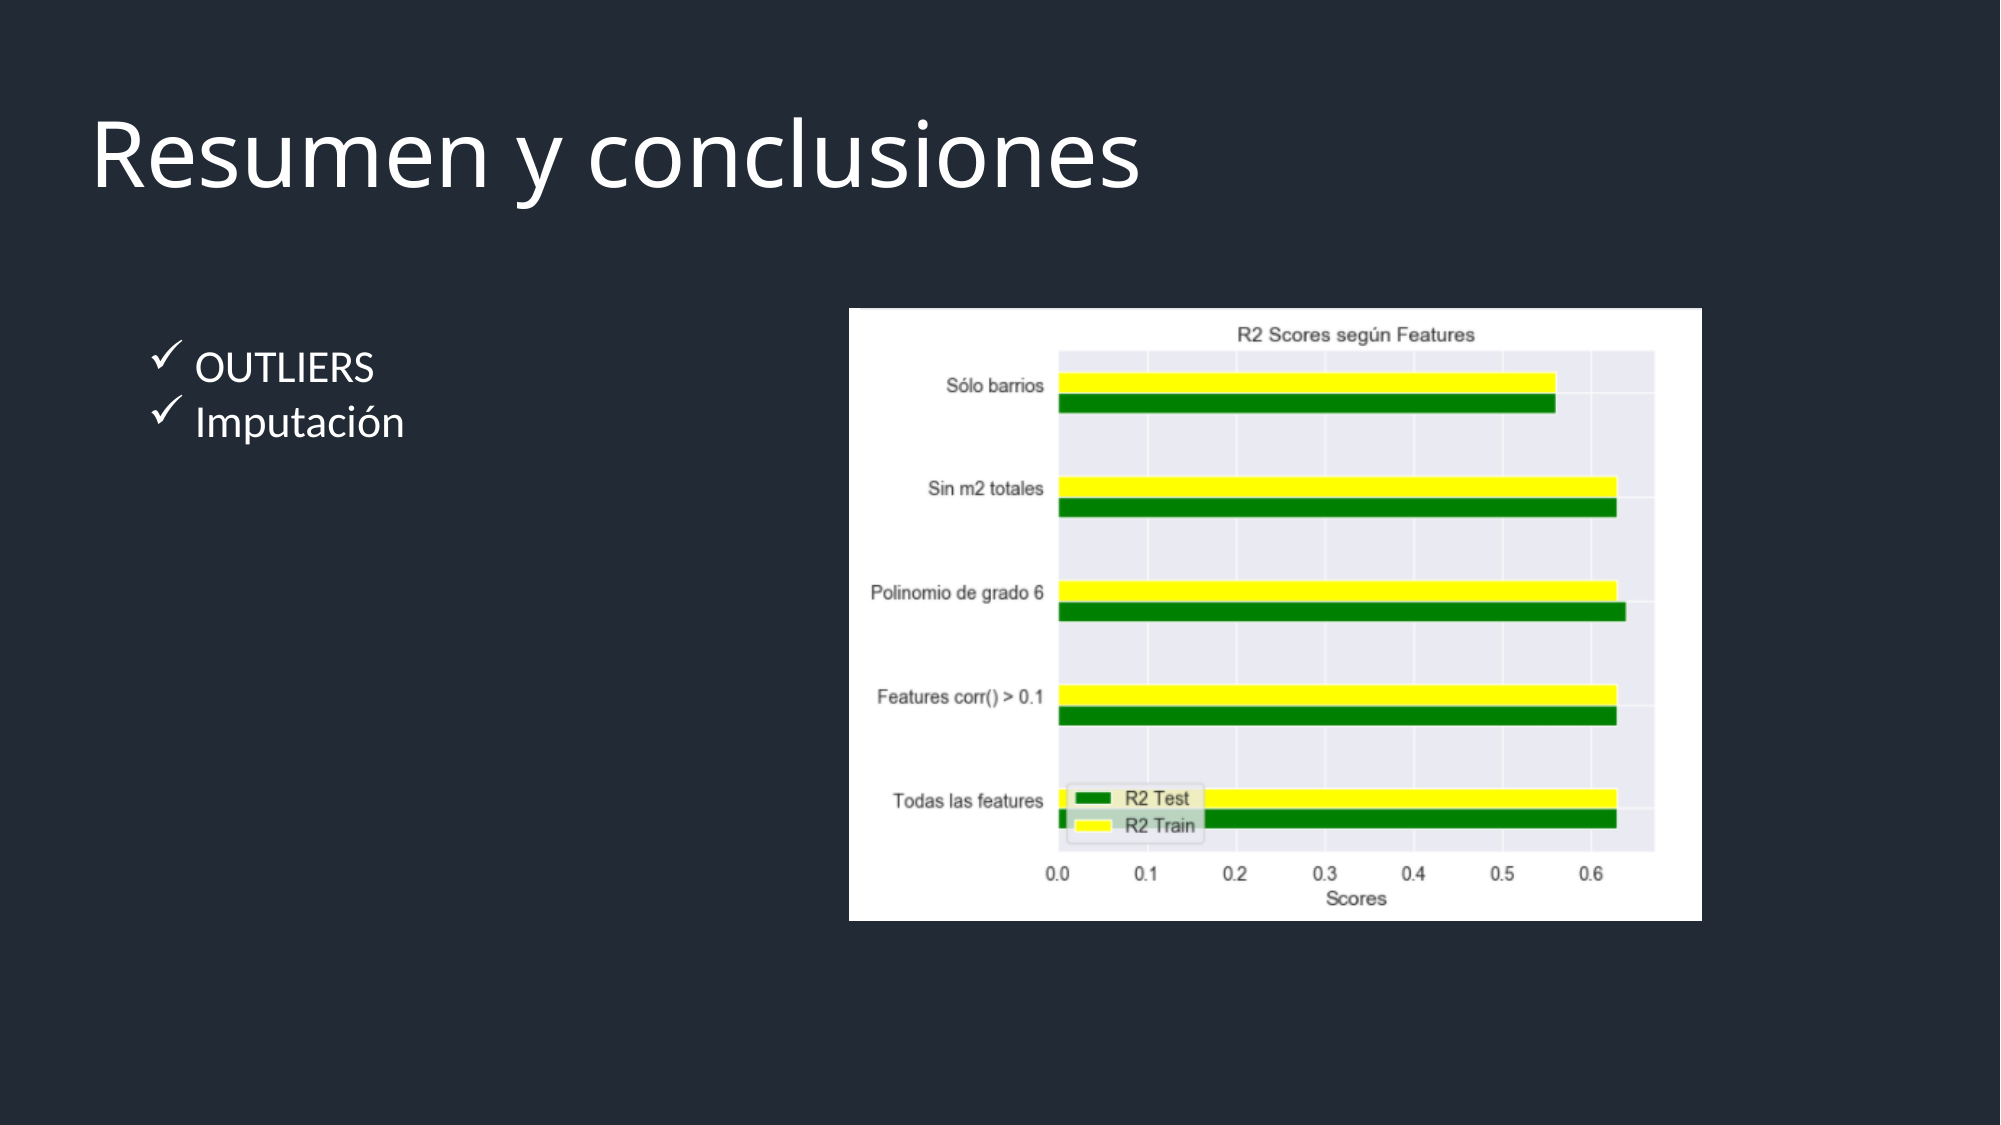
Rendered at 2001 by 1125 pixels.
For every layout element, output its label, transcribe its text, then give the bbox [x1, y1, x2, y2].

picture [849, 308, 1702, 921]
text_box OUTLIERS Imputación [133, 329, 849, 510]
title Resumen y conclusiones [74, 49, 1800, 267]
